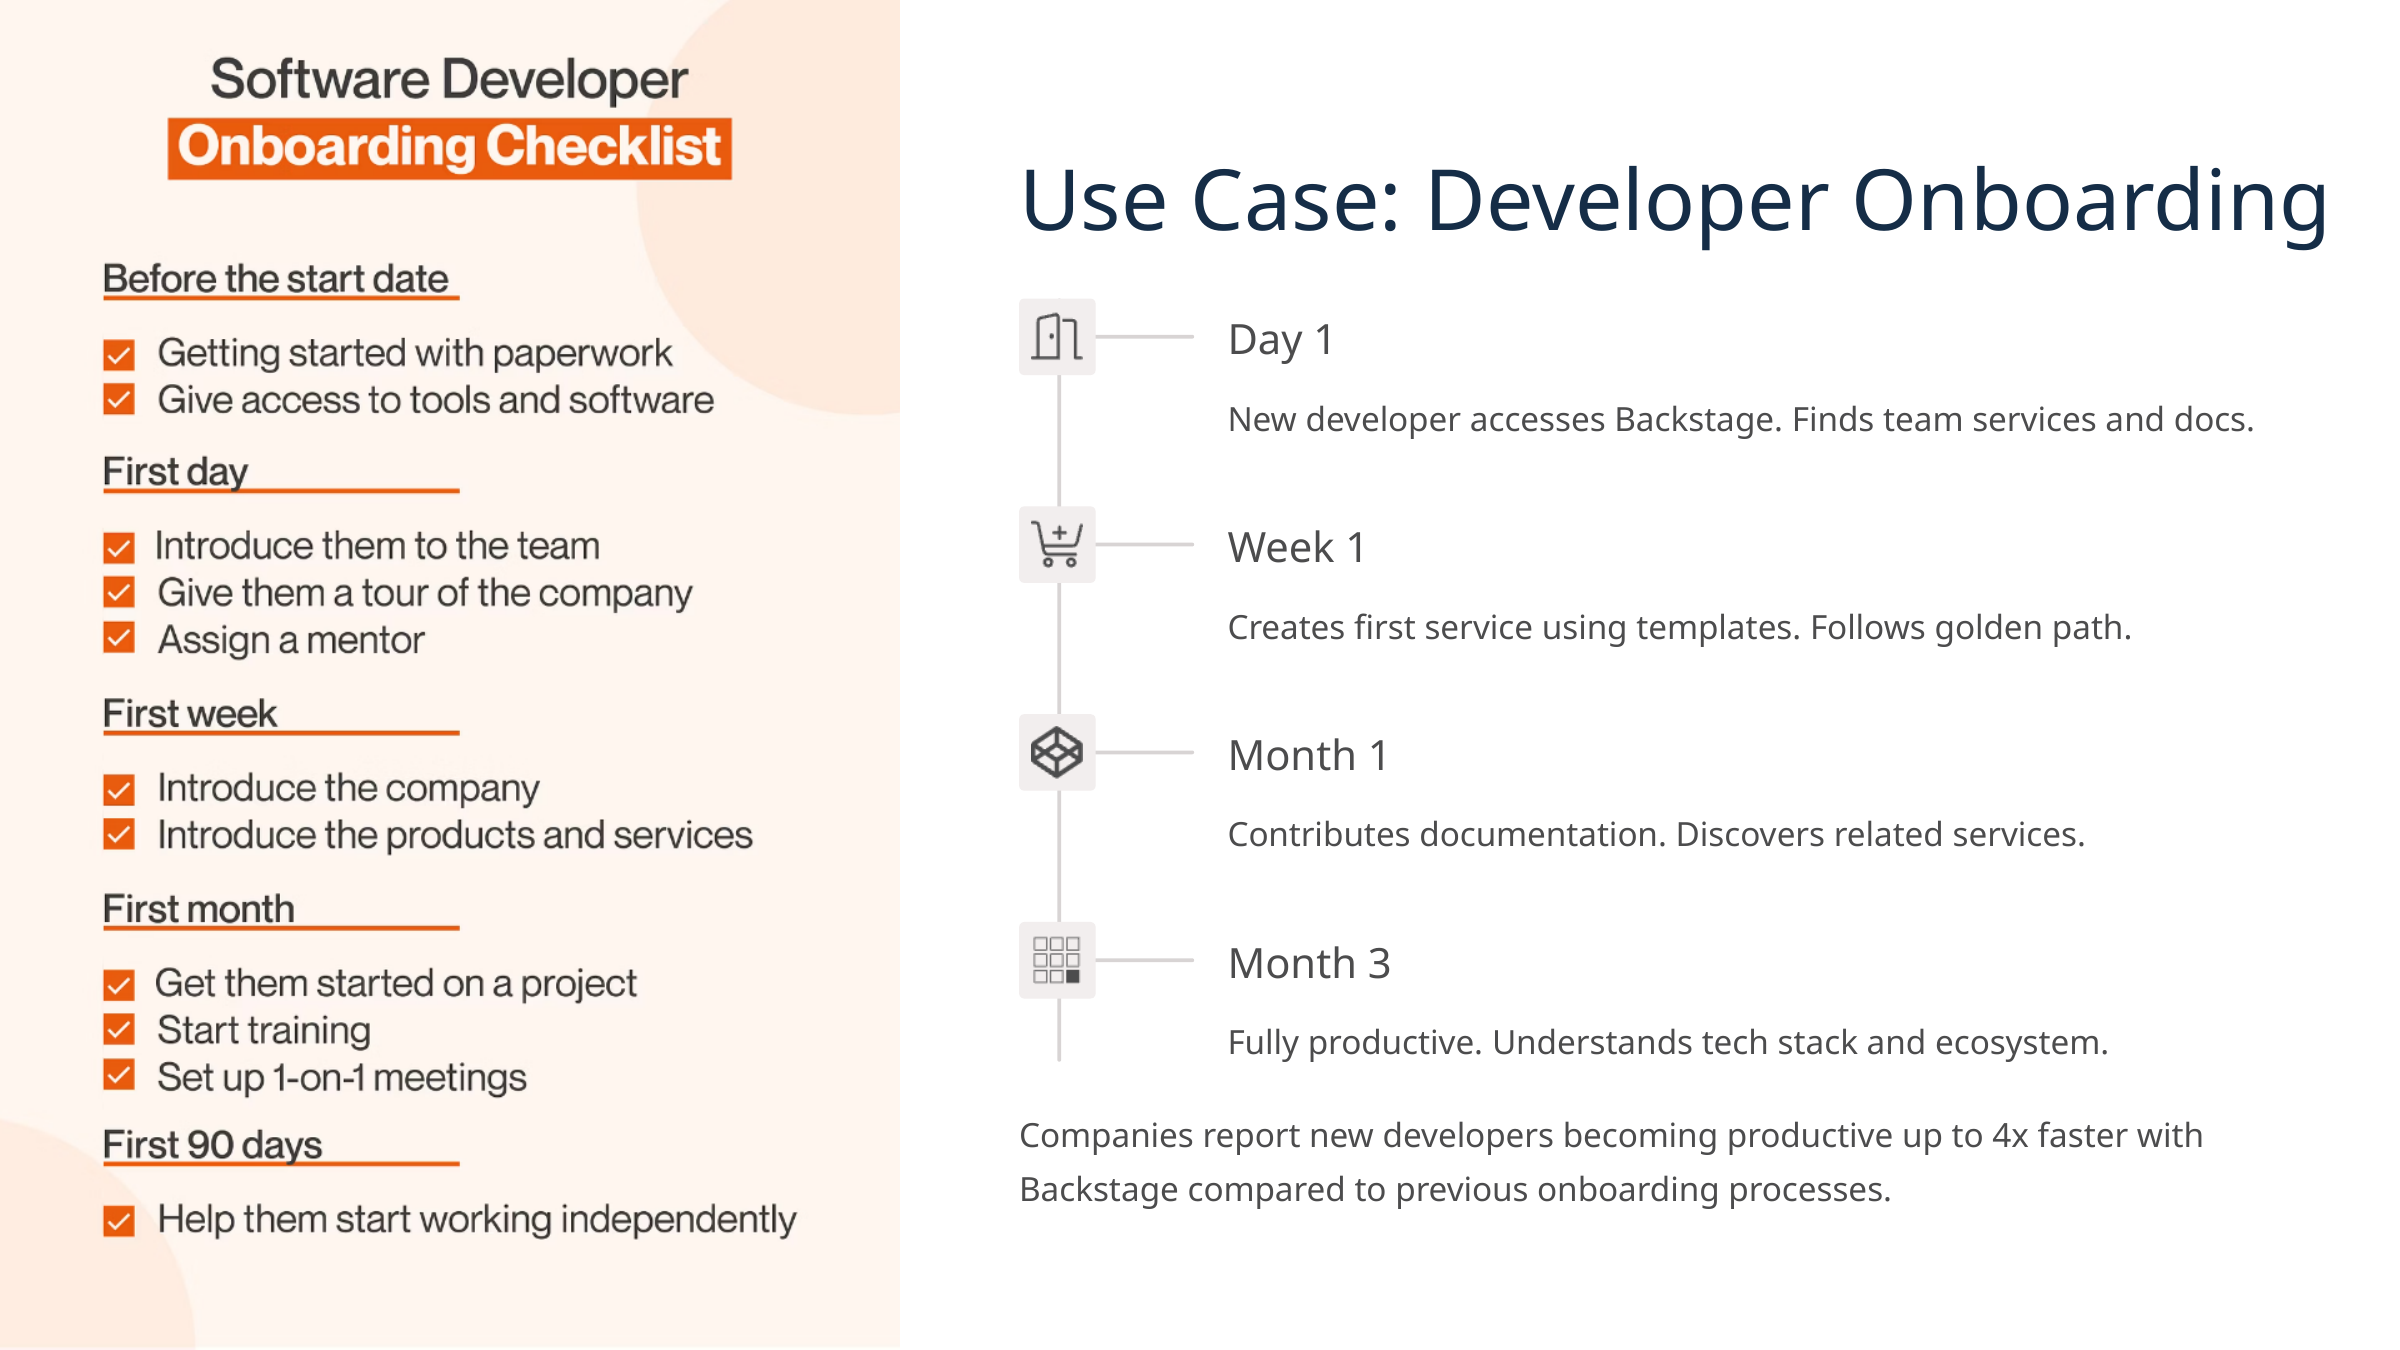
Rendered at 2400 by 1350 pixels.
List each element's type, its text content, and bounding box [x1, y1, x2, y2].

text_box [1057, 999, 1062, 1062]
text_box Week 1 [1227, 518, 1654, 572]
text_box [1019, 298, 1096, 376]
text_box Day 1 [1227, 310, 1654, 364]
picture [0, 0, 900, 1350]
text_box [1057, 791, 1062, 921]
text_box Creates first service using templates. Follows golden path. [1227, 591, 2281, 646]
picture [1031, 512, 1083, 577]
text_box New developer accesses Backstage. Finds team services and docs. [1227, 383, 2281, 439]
text_box [1057, 583, 1062, 714]
picture [1031, 304, 1083, 369]
picture [1031, 720, 1083, 785]
picture [1031, 928, 1083, 993]
text_box Companies report new developers becoming productive up to 4x faster with Backstage compared to previous onboarding processes. [1019, 1099, 2281, 1209]
text_box Month 3 [1227, 933, 1654, 987]
text_box [1096, 542, 1195, 547]
text_box [1019, 921, 1096, 999]
text_box [1019, 714, 1096, 791]
text_box [1057, 376, 1062, 506]
text_box [1019, 506, 1096, 583]
text_box Fully productive. Understands tech stack and ecosystem. [1227, 1007, 2281, 1062]
text_box [1096, 750, 1195, 755]
text_box [1096, 958, 1195, 963]
text_box Contributes documentation. Discovers related services. [1227, 799, 2281, 854]
text_box Month 1 [1227, 725, 1654, 779]
text_box [1096, 334, 1195, 339]
text_box Use Case: Developer Onboarding [1019, 141, 2166, 248]
